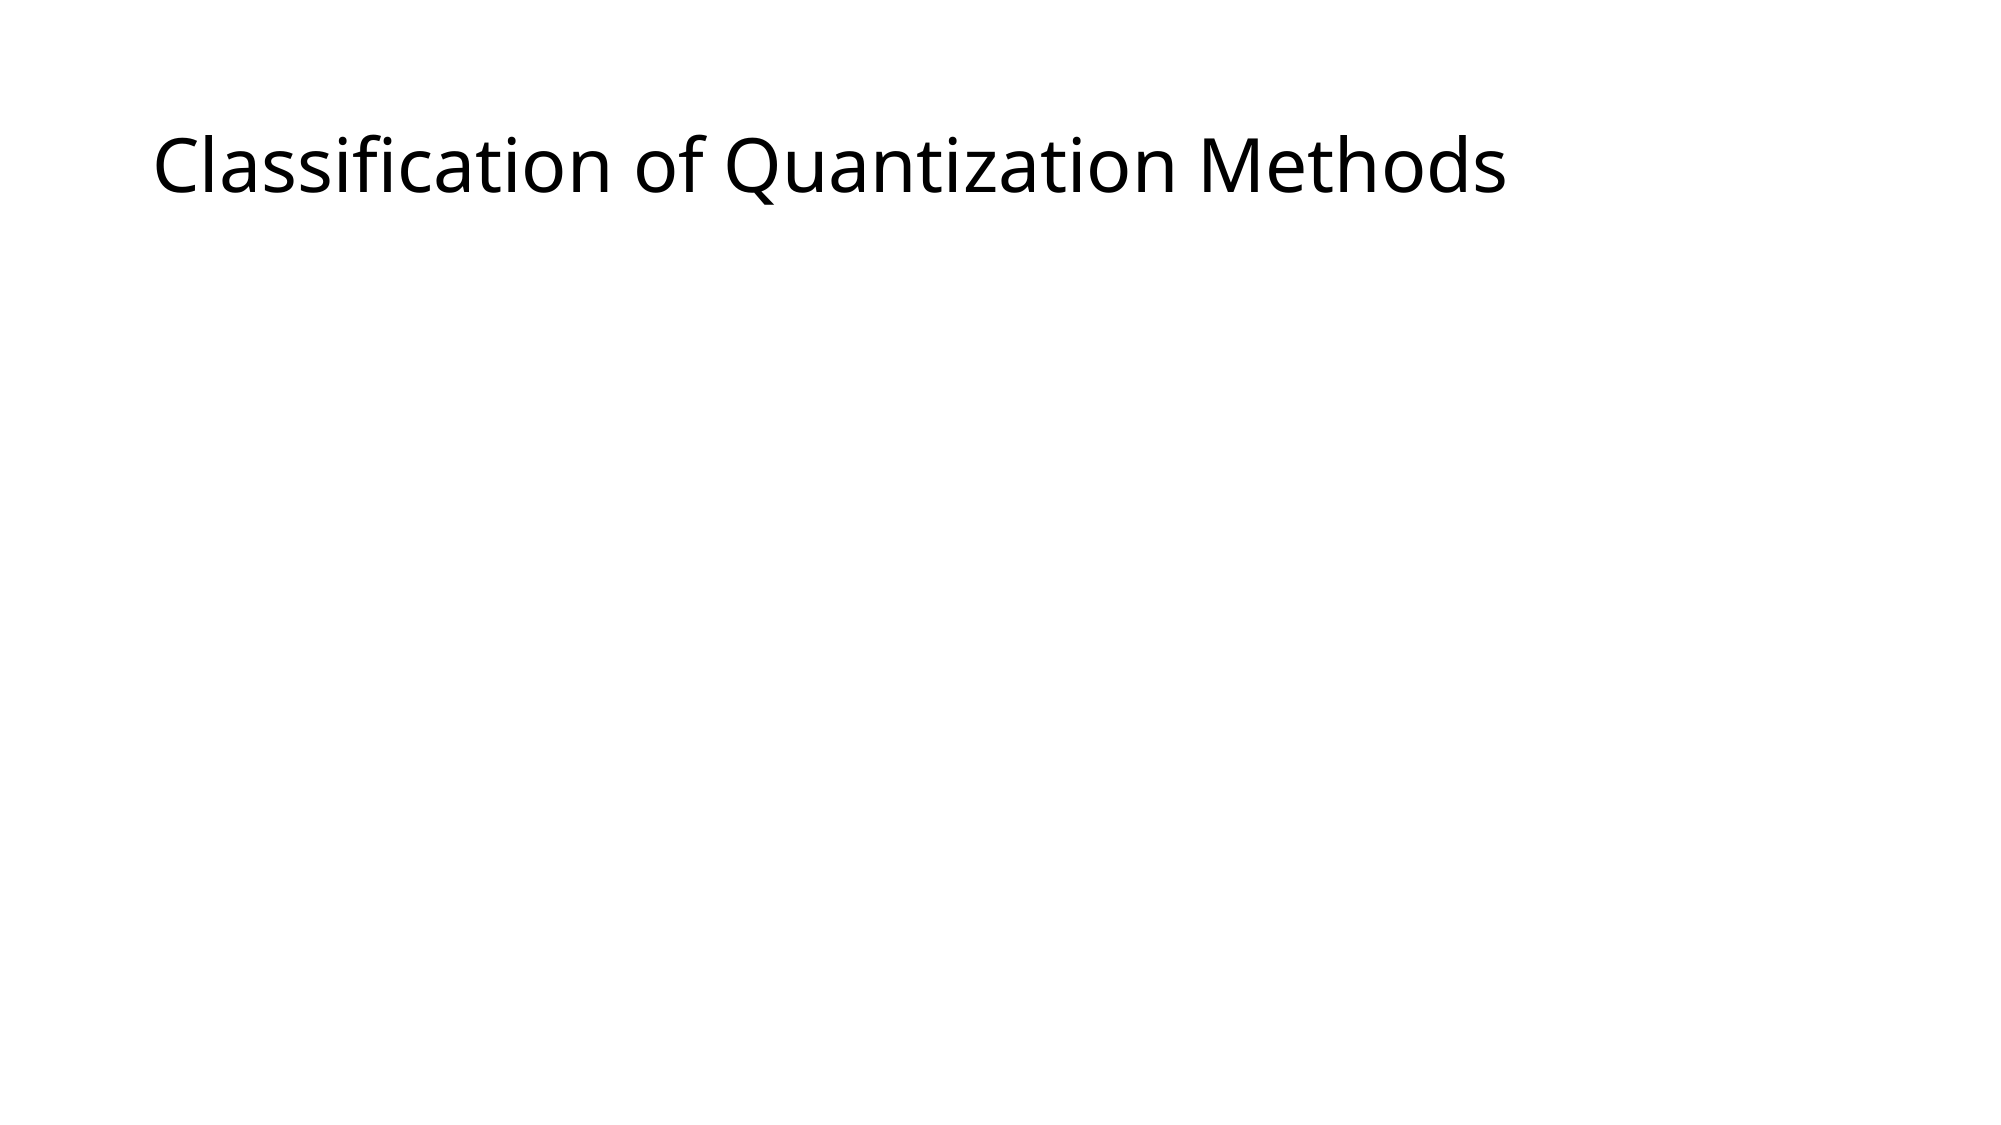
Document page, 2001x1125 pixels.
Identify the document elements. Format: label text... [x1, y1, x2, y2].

title Classification of Quantization Methods [137, 59, 1863, 278]
